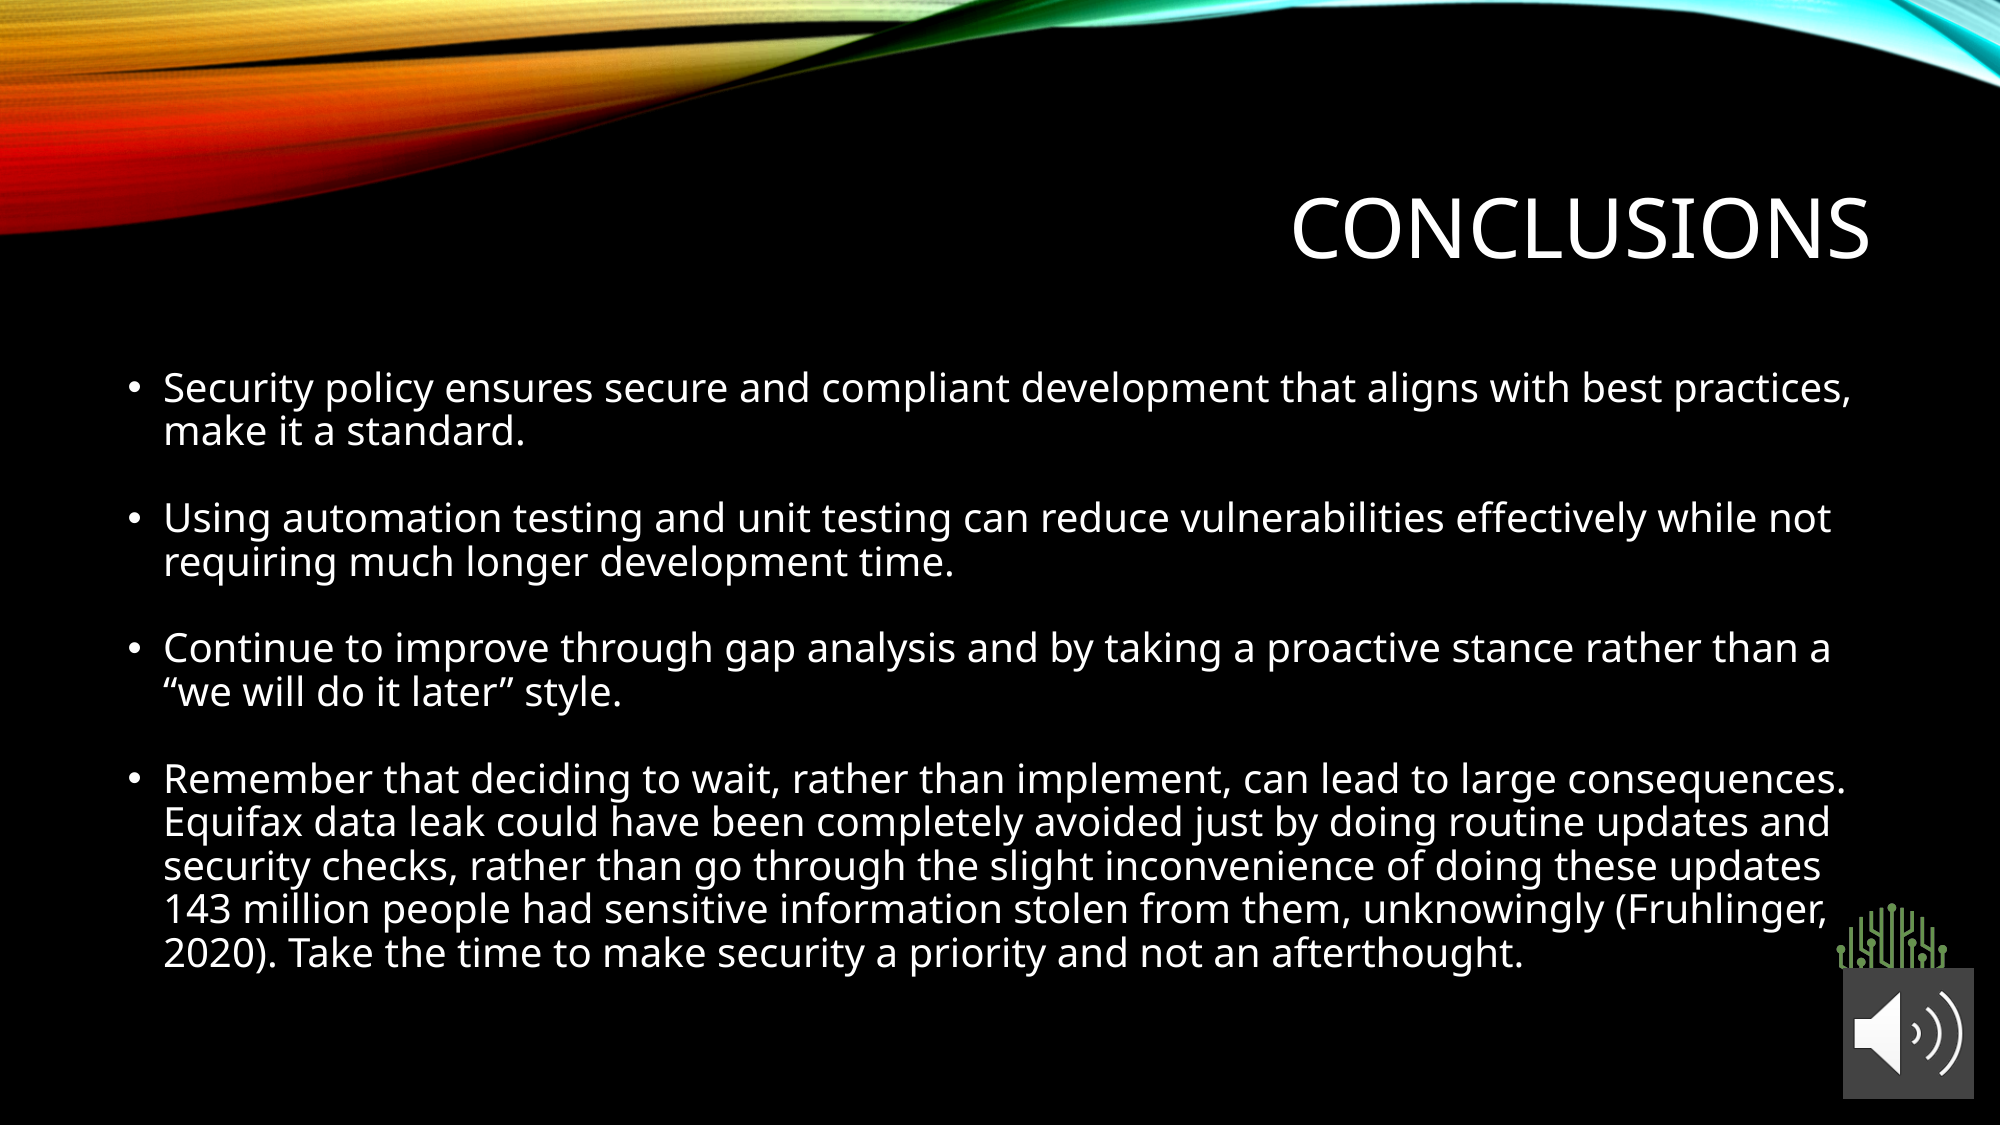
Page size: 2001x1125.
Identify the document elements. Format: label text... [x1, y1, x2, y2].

list Security policy ensures secure and compliant development that aligns with best practices, make it a standard. Using automation testing and unit testing can reduce vulnerabilities effectively while not requiring much longer development time. Continue to improve through gap analysis and by taking a proactive stance rather than a “we will do it later” style. Remember that deciding to wait, rather than implement, can lead to large consequences. Equifax data leak could have been completely avoided just by doing routine updates and security checks, rather than go through the slight inconvenience of doing these updates 143 million people had sensitive information stolen from them, unknowingly (Fruhlinger, 2020). Take the time to make security a priority and not an afterthought. [112, 360, 1888, 1021]
picture [1817, 892, 1976, 1101]
title CONCLUSIONS [474, 125, 1888, 338]
picture [0, 0, 2000, 237]
